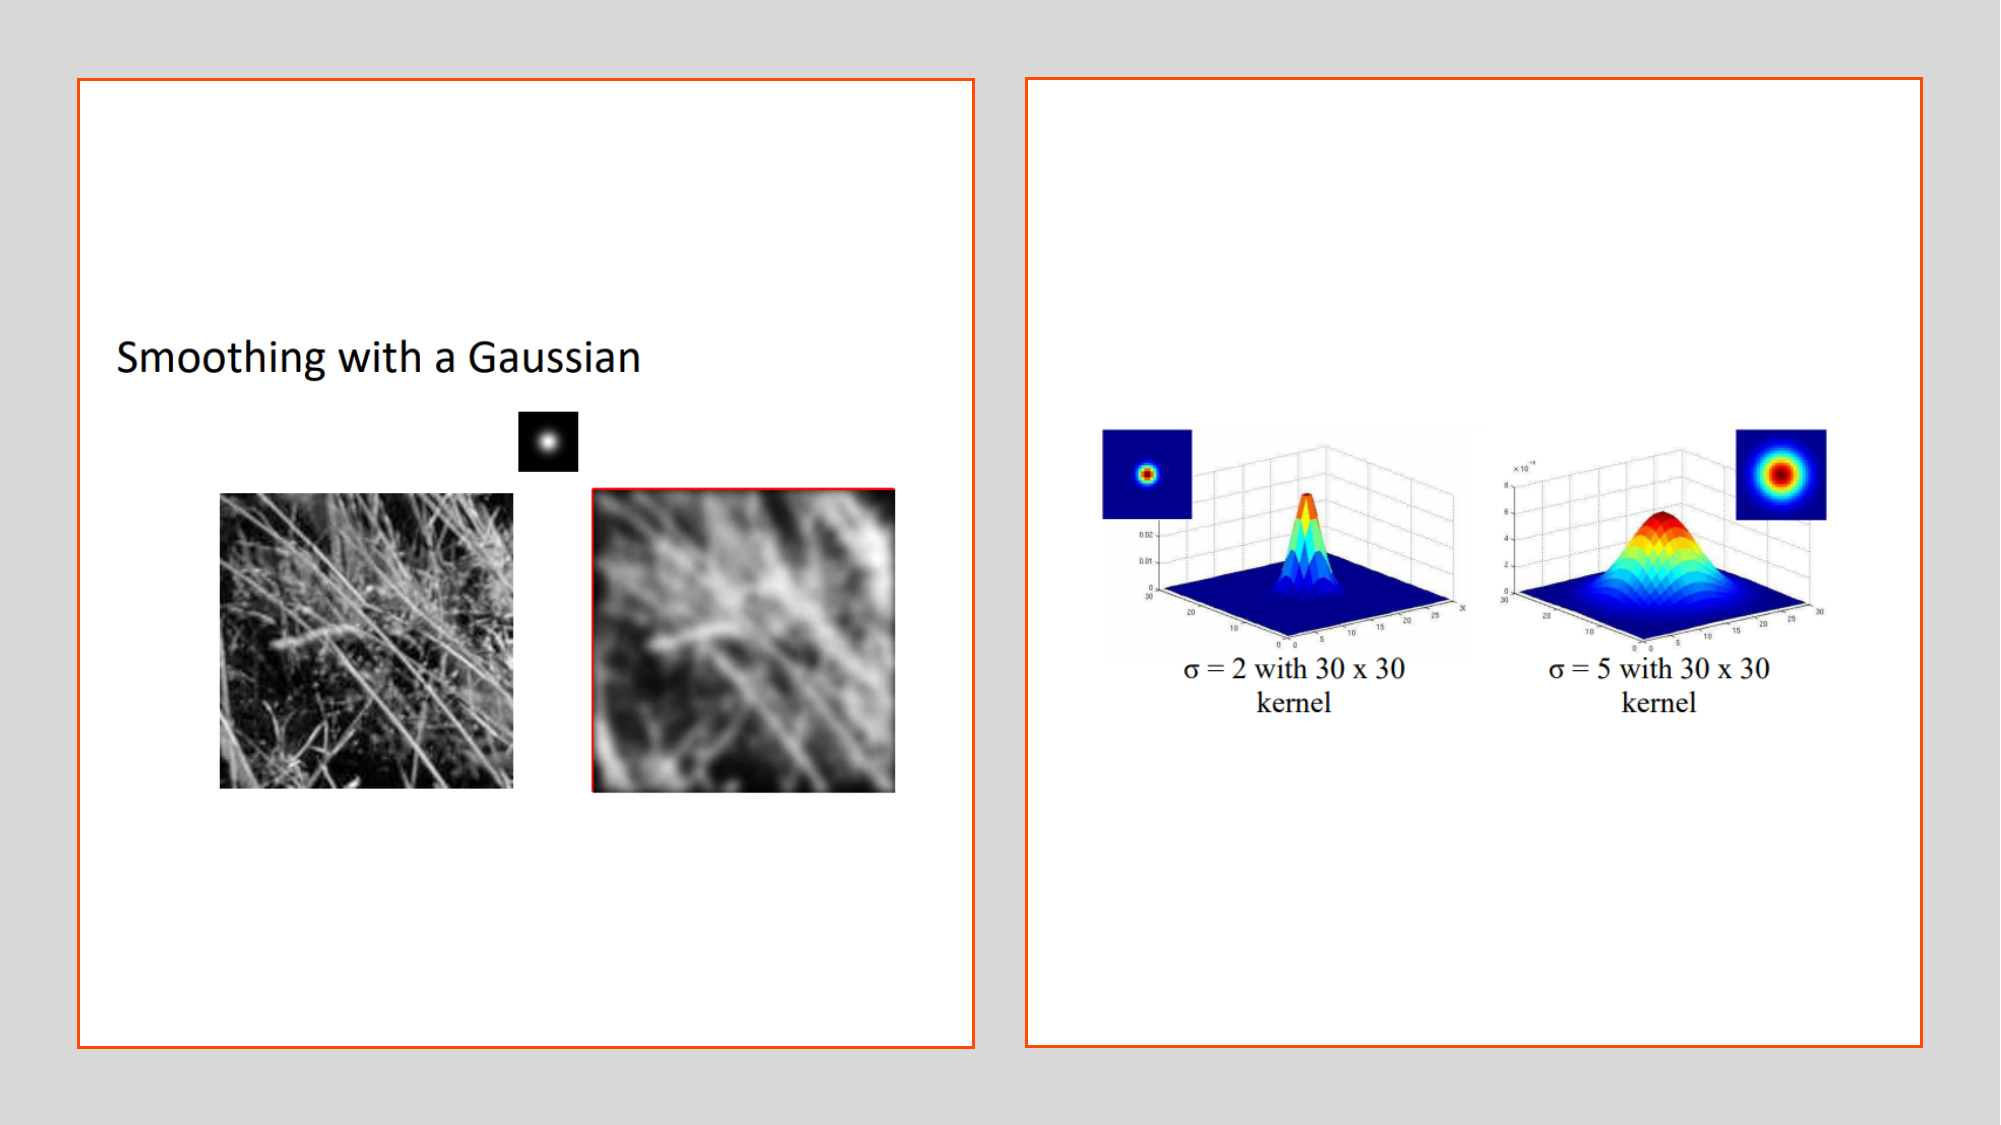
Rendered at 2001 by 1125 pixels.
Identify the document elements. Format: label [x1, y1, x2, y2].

picture [105, 319, 947, 808]
text_box [1025, 78, 1923, 1047]
picture [1053, 394, 1895, 731]
text_box [77, 79, 975, 1048]
text_box [0, 0, 2000, 1125]
